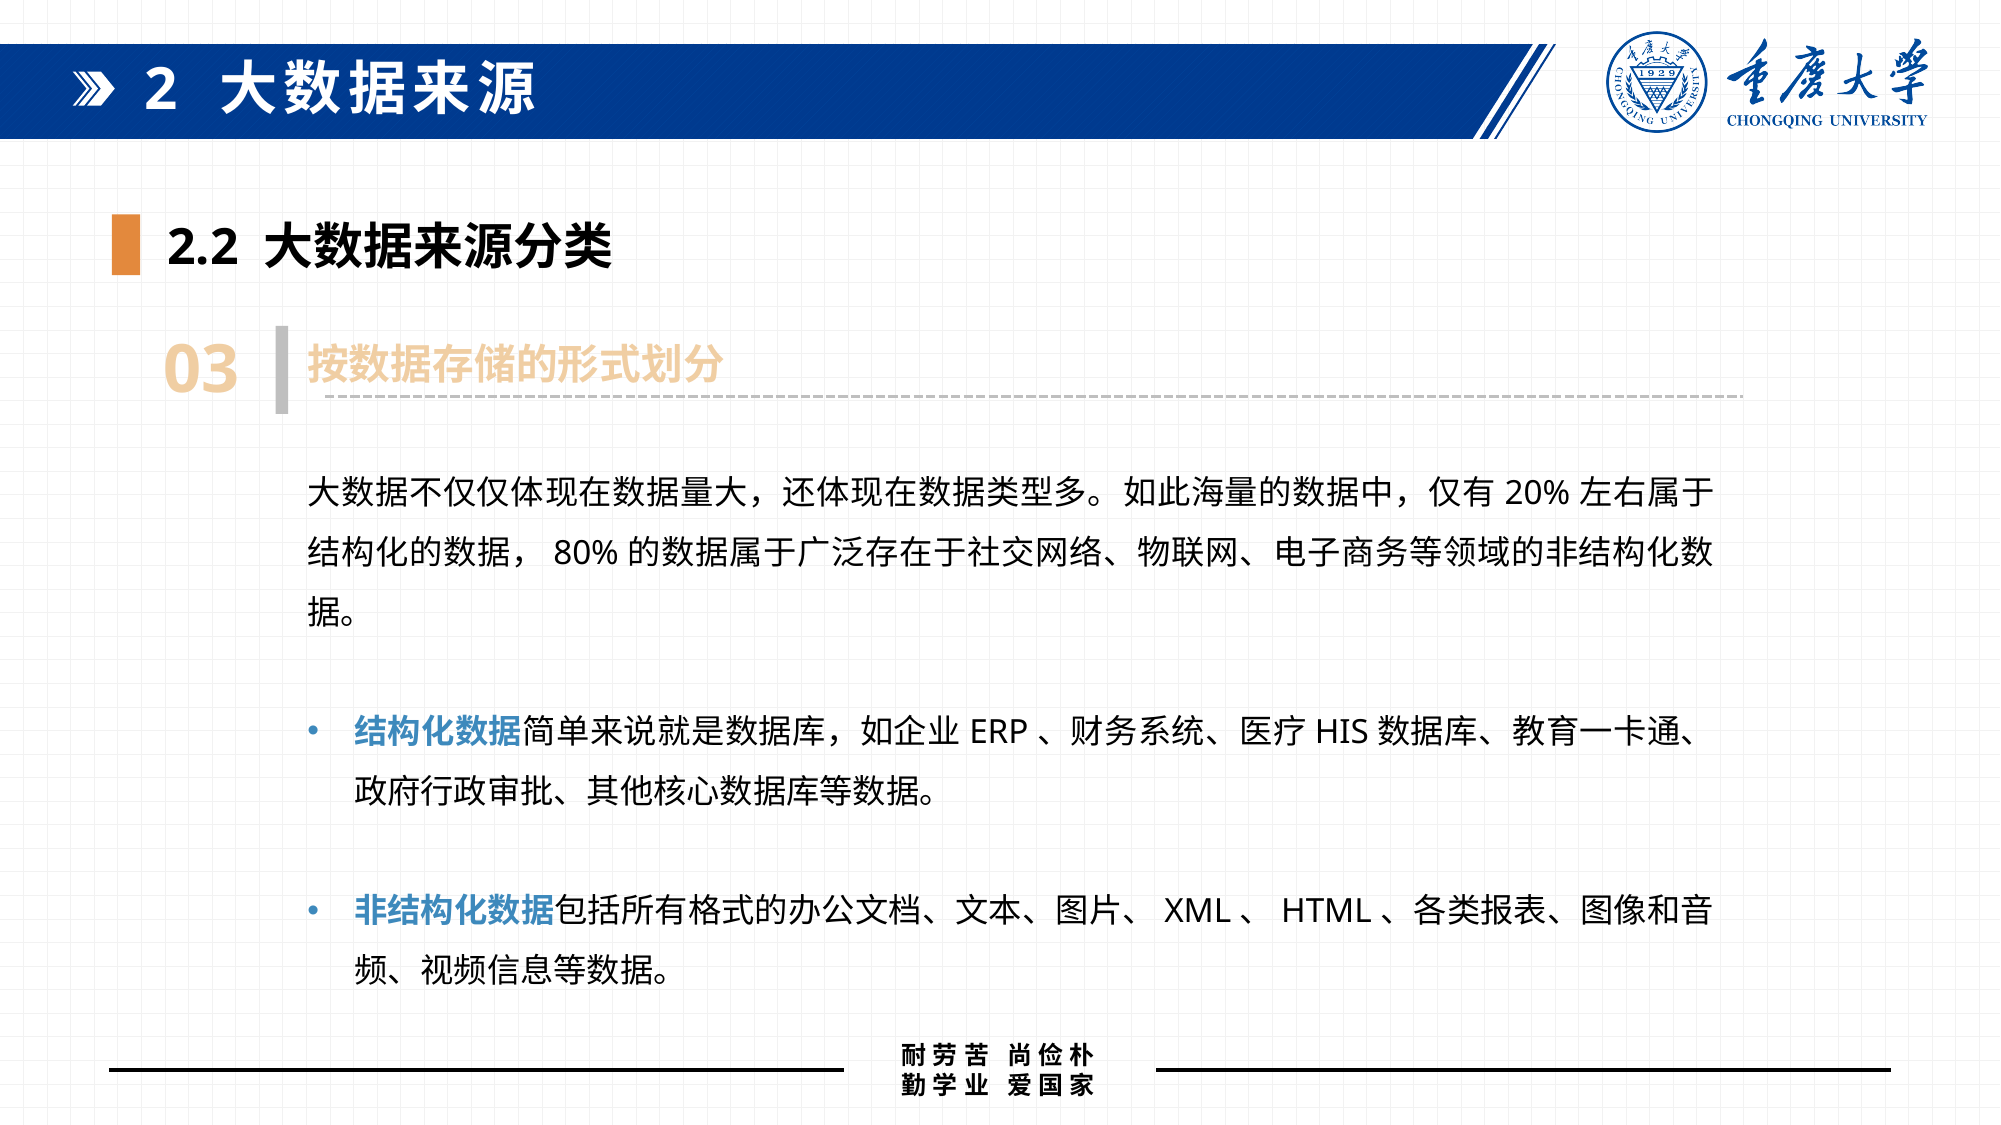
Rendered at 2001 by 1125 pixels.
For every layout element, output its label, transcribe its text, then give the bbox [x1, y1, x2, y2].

picture [1606, 31, 1928, 133]
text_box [112, 325, 1744, 563]
list 2 大数据来源 [108, 51, 1356, 136]
text_box 大数据不仅仅体现在数据量大，还体现在数据类型多。如此海量的数据中，仅有20%左右属于结构化的数据，80%的数据属于广泛存在于社交网络、物联网、电子商务等领域的非结构化数据。 结构化数据简单来说就是数据库，如企业ERP、财务系统、医疗HIS数据库、教育一卡通、政府行政审批、其他核心数据库等数据。 非结构化数据包括所有格式的办公文档、文本、图片、XML、HTML、各类报表、图像和音频、视频信息等数据。 [292, 563, 1729, 1078]
list 2.2 大数据来源分类 [139, 213, 1891, 275]
